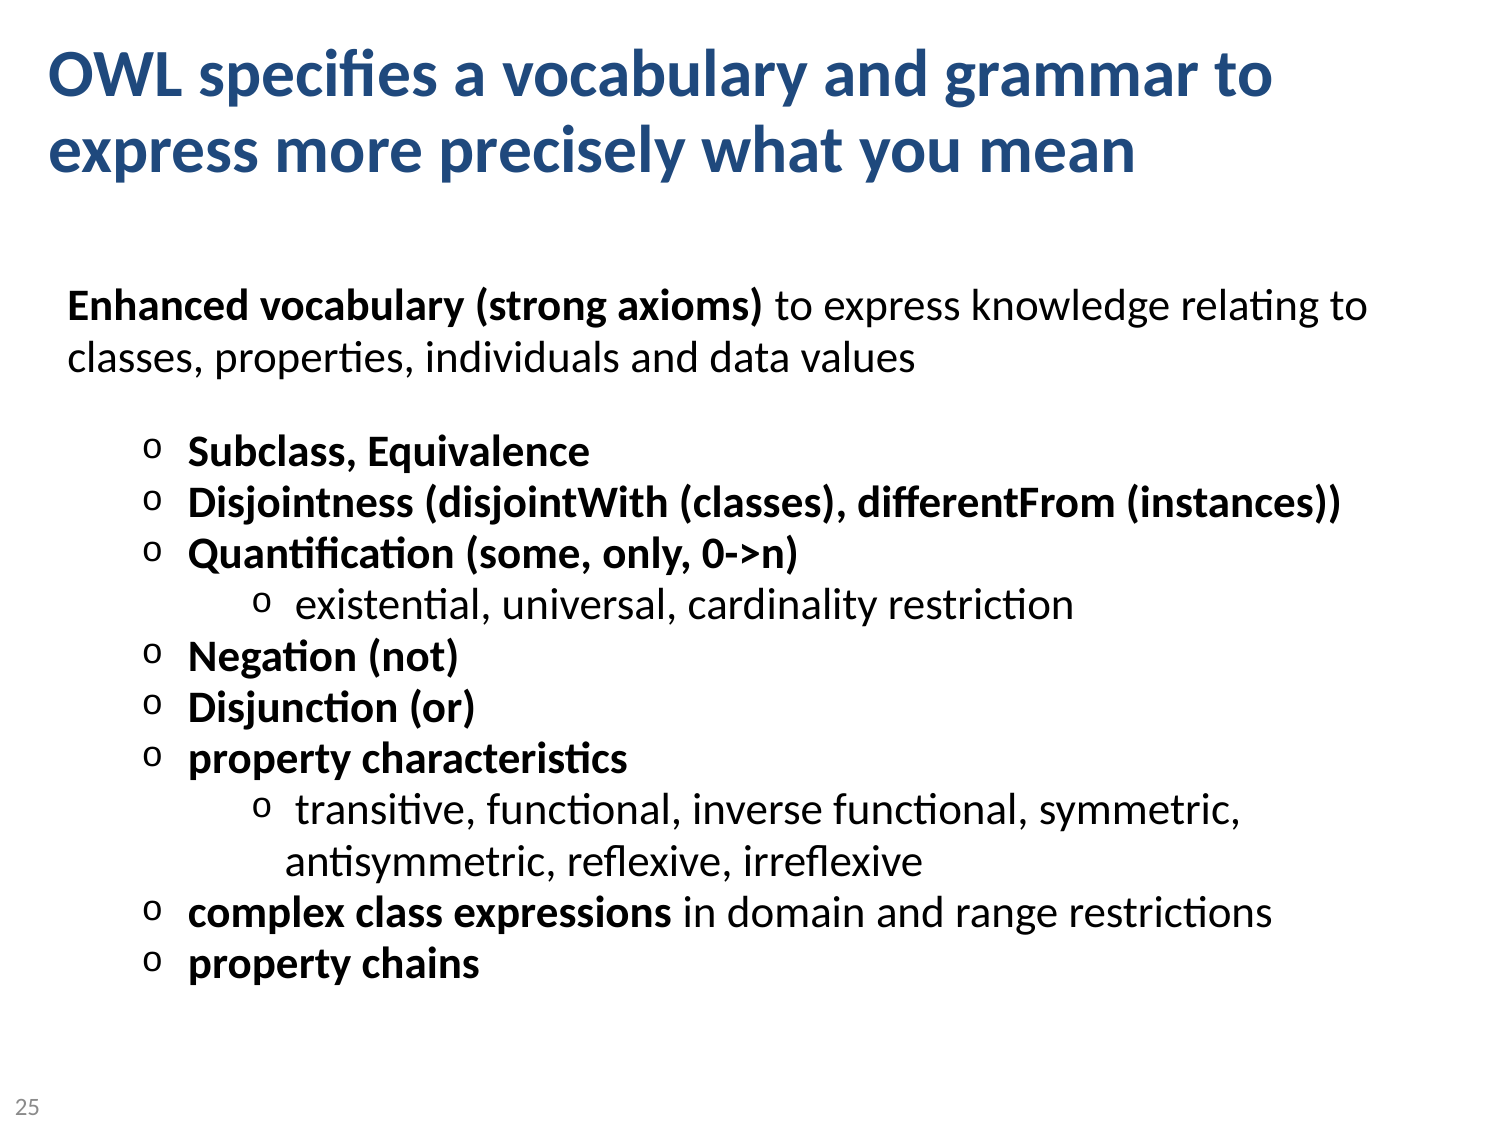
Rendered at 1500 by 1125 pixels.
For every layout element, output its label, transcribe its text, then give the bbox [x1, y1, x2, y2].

text_box 25 [0, 1087, 350, 1124]
text_box OWL specifies a vocabulary and grammar to express more precisely what you mean [48, 34, 1441, 223]
text_box Enhanced vocabulary (strong axioms) to express knowledge relating to classes, properties, individuals and data values Subclass, Equivalence Disjointness (disjointWith (classes), differentFrom (instances)) Quantification (some, only, 0->n) existential, universal, cardinality restriction Negation (not) Disjunction (or) property characteristics transitive, functional, inverse functional, symmetric, antisymmetric, reflexive, irreflexive complex class expressions in domain and range restrictions property chains [48, 279, 1431, 1047]
